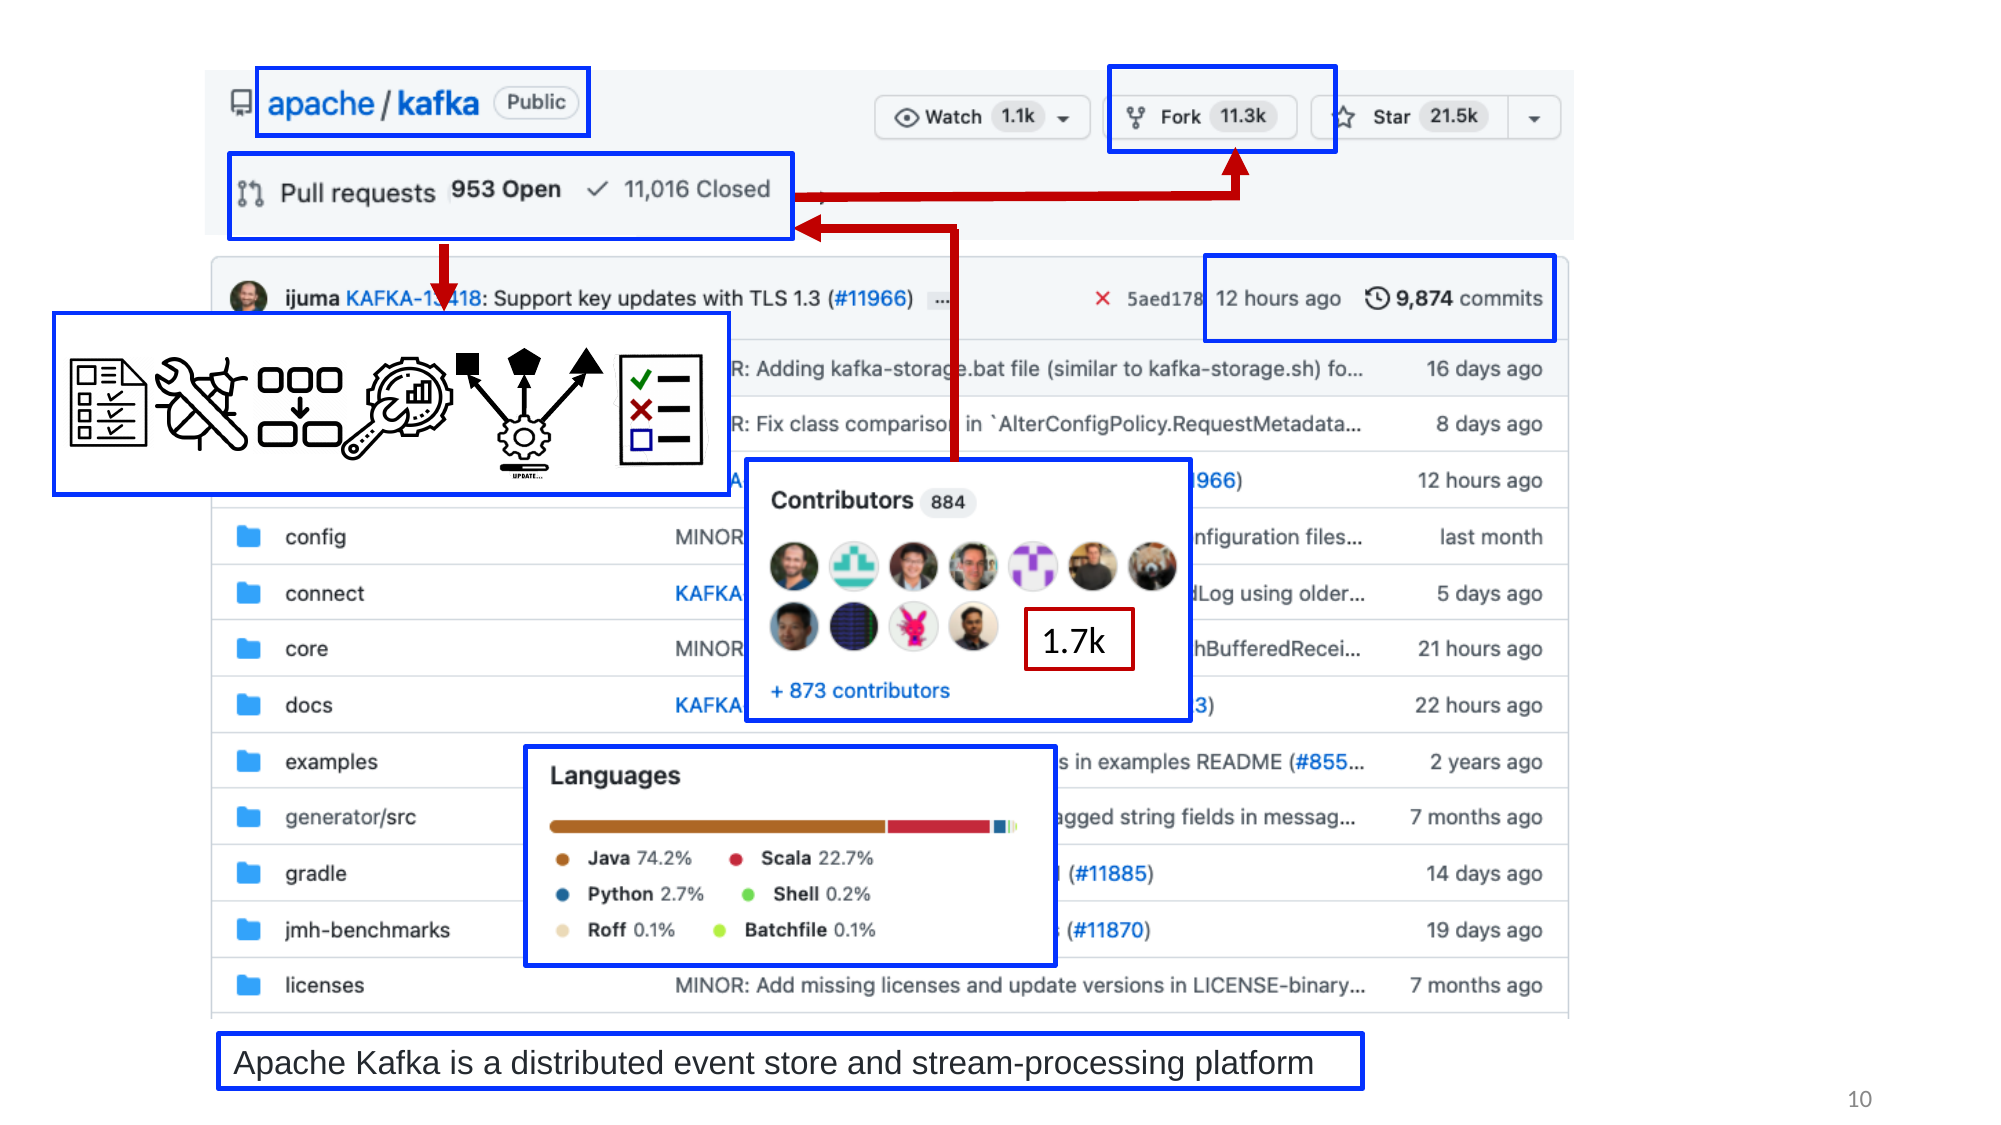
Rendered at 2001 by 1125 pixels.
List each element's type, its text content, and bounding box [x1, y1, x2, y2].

picture [527, 748, 1053, 964]
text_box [201, 69, 1579, 1019]
picture [209, 142, 820, 231]
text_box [53, 243, 736, 495]
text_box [749, 228, 1189, 719]
text_box 10 [1437, 1067, 1888, 1125]
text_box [792, 66, 1336, 198]
text_box Apache Kafka is a distributed event store and stream-processing platform [218, 1033, 1363, 1089]
